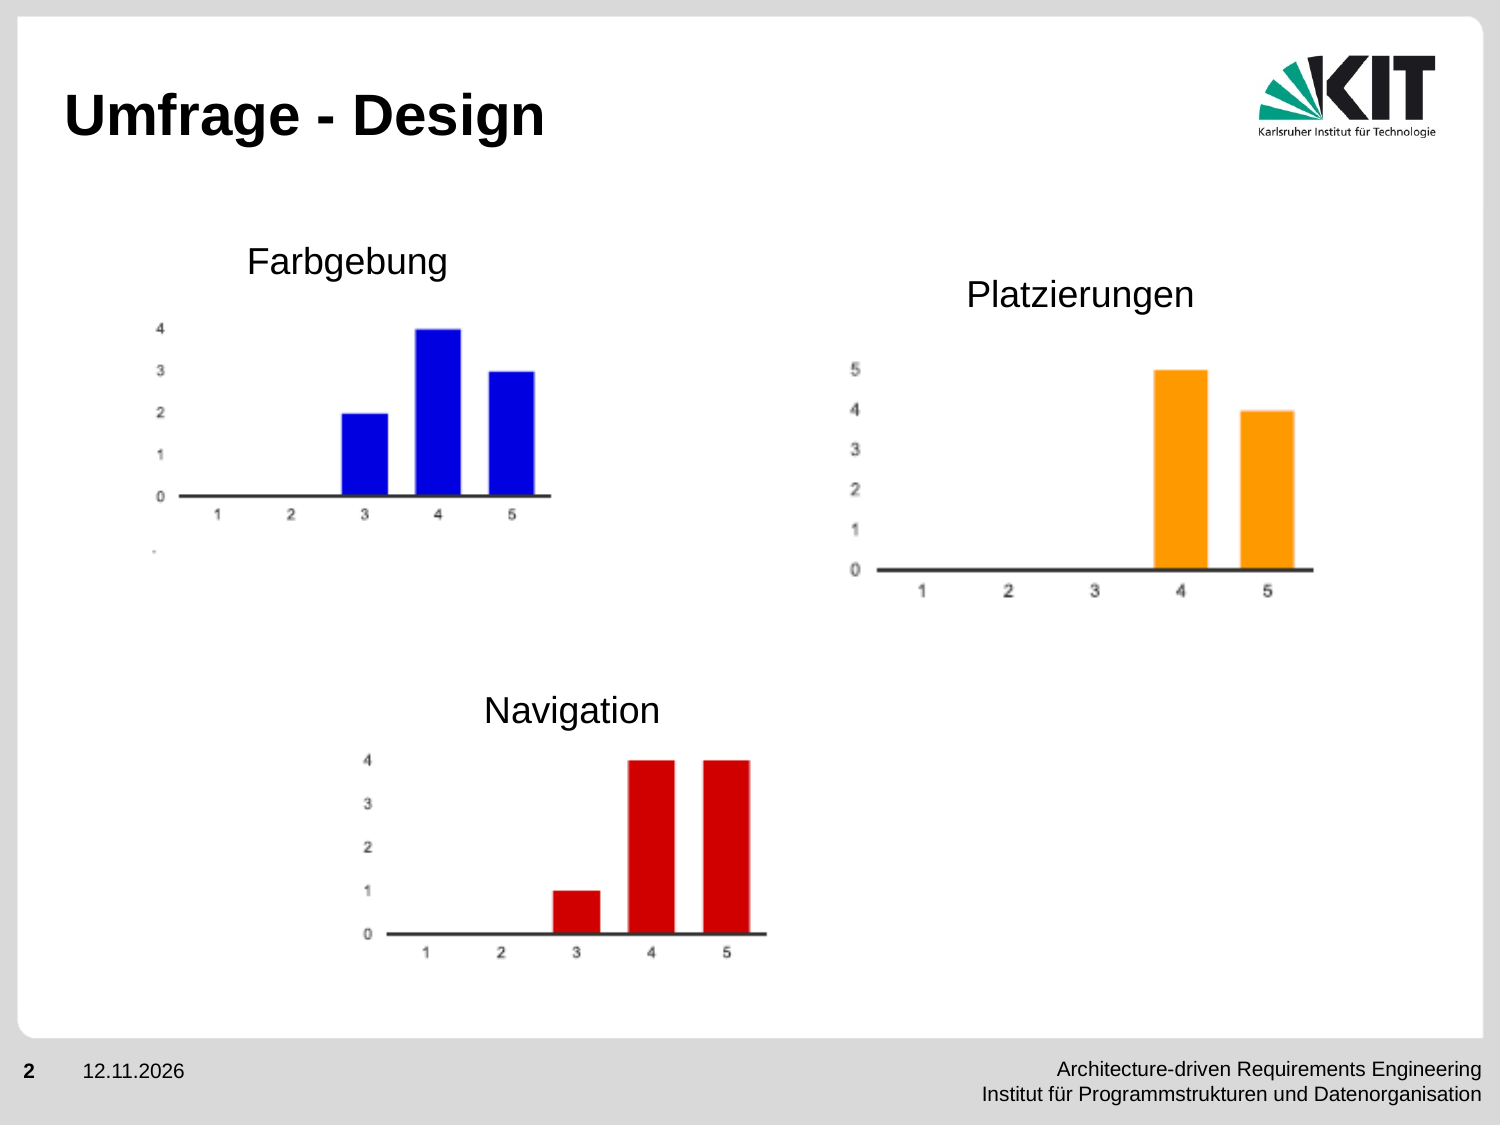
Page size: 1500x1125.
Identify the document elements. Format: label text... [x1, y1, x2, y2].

text_box Navigation [468, 678, 678, 737]
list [348, 738, 798, 979]
title Umfrage - Design [63, 54, 1199, 148]
picture [0, 0, 1500, 1125]
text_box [135, 228, 595, 563]
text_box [797, 262, 1367, 627]
